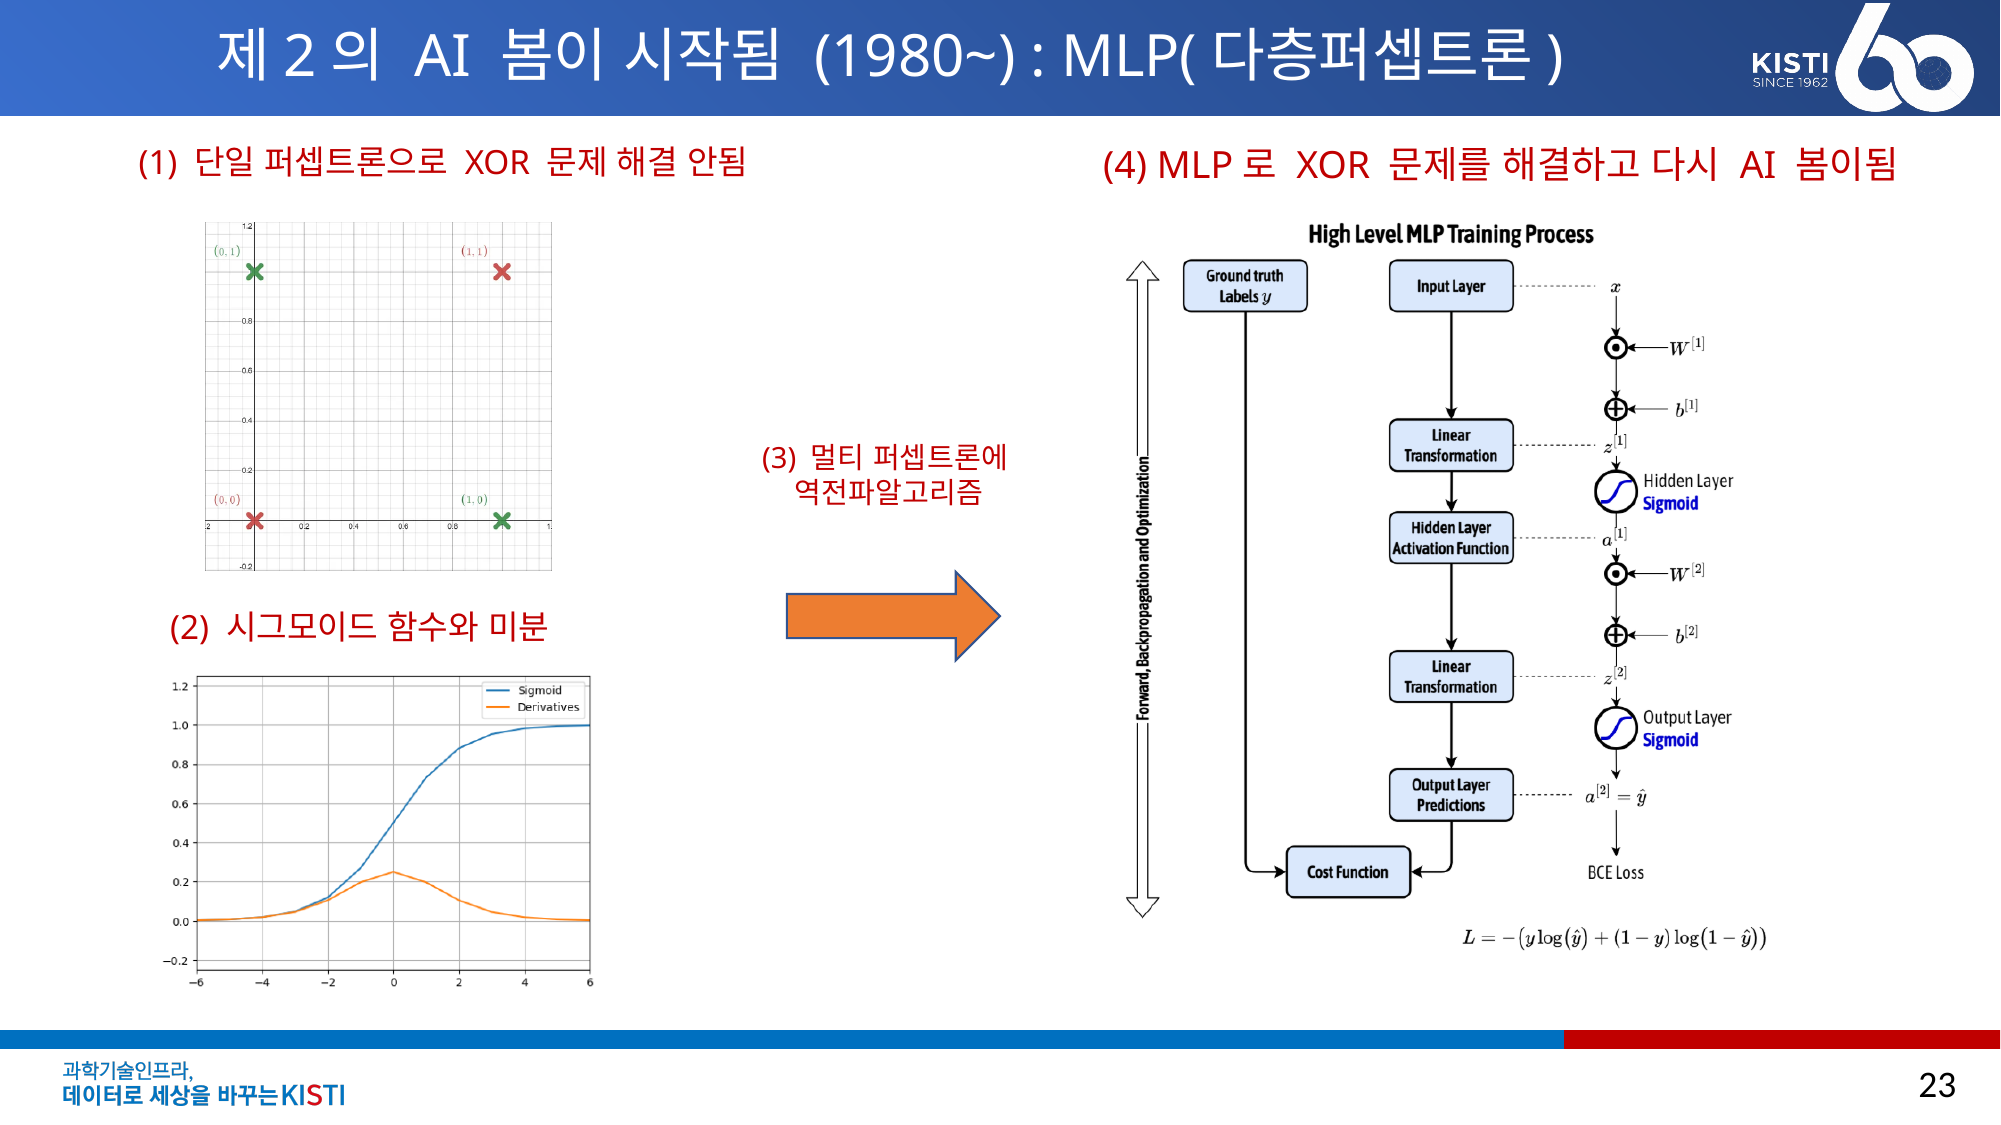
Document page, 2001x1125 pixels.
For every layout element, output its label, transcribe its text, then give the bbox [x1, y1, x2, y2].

slide_number 23 [1594, 1053, 1971, 1113]
picture [1110, 205, 1783, 961]
text_box (4) MLP로 XOR 문제를 해결하고 다시 AI 봄이됨 [1088, 133, 1914, 194]
text_box [785, 569, 1002, 663]
text_box (3) 멀티 퍼셉트론에 역전파알고리즘 [715, 431, 1063, 517]
picture [149, 658, 607, 1006]
title 제2의 AI 봄이 시작됨 (1980~) : MLP(다층퍼셉트론) [53, 1, 1728, 114]
picture [63, 1061, 344, 1106]
picture [205, 222, 552, 571]
text_box (2) 시그모이드 함수와 미분 [155, 598, 565, 654]
picture [1753, 3, 1974, 112]
text_box (1) 단일 퍼셉트론으로 XOR 문제 해결 안됨 [123, 133, 764, 189]
